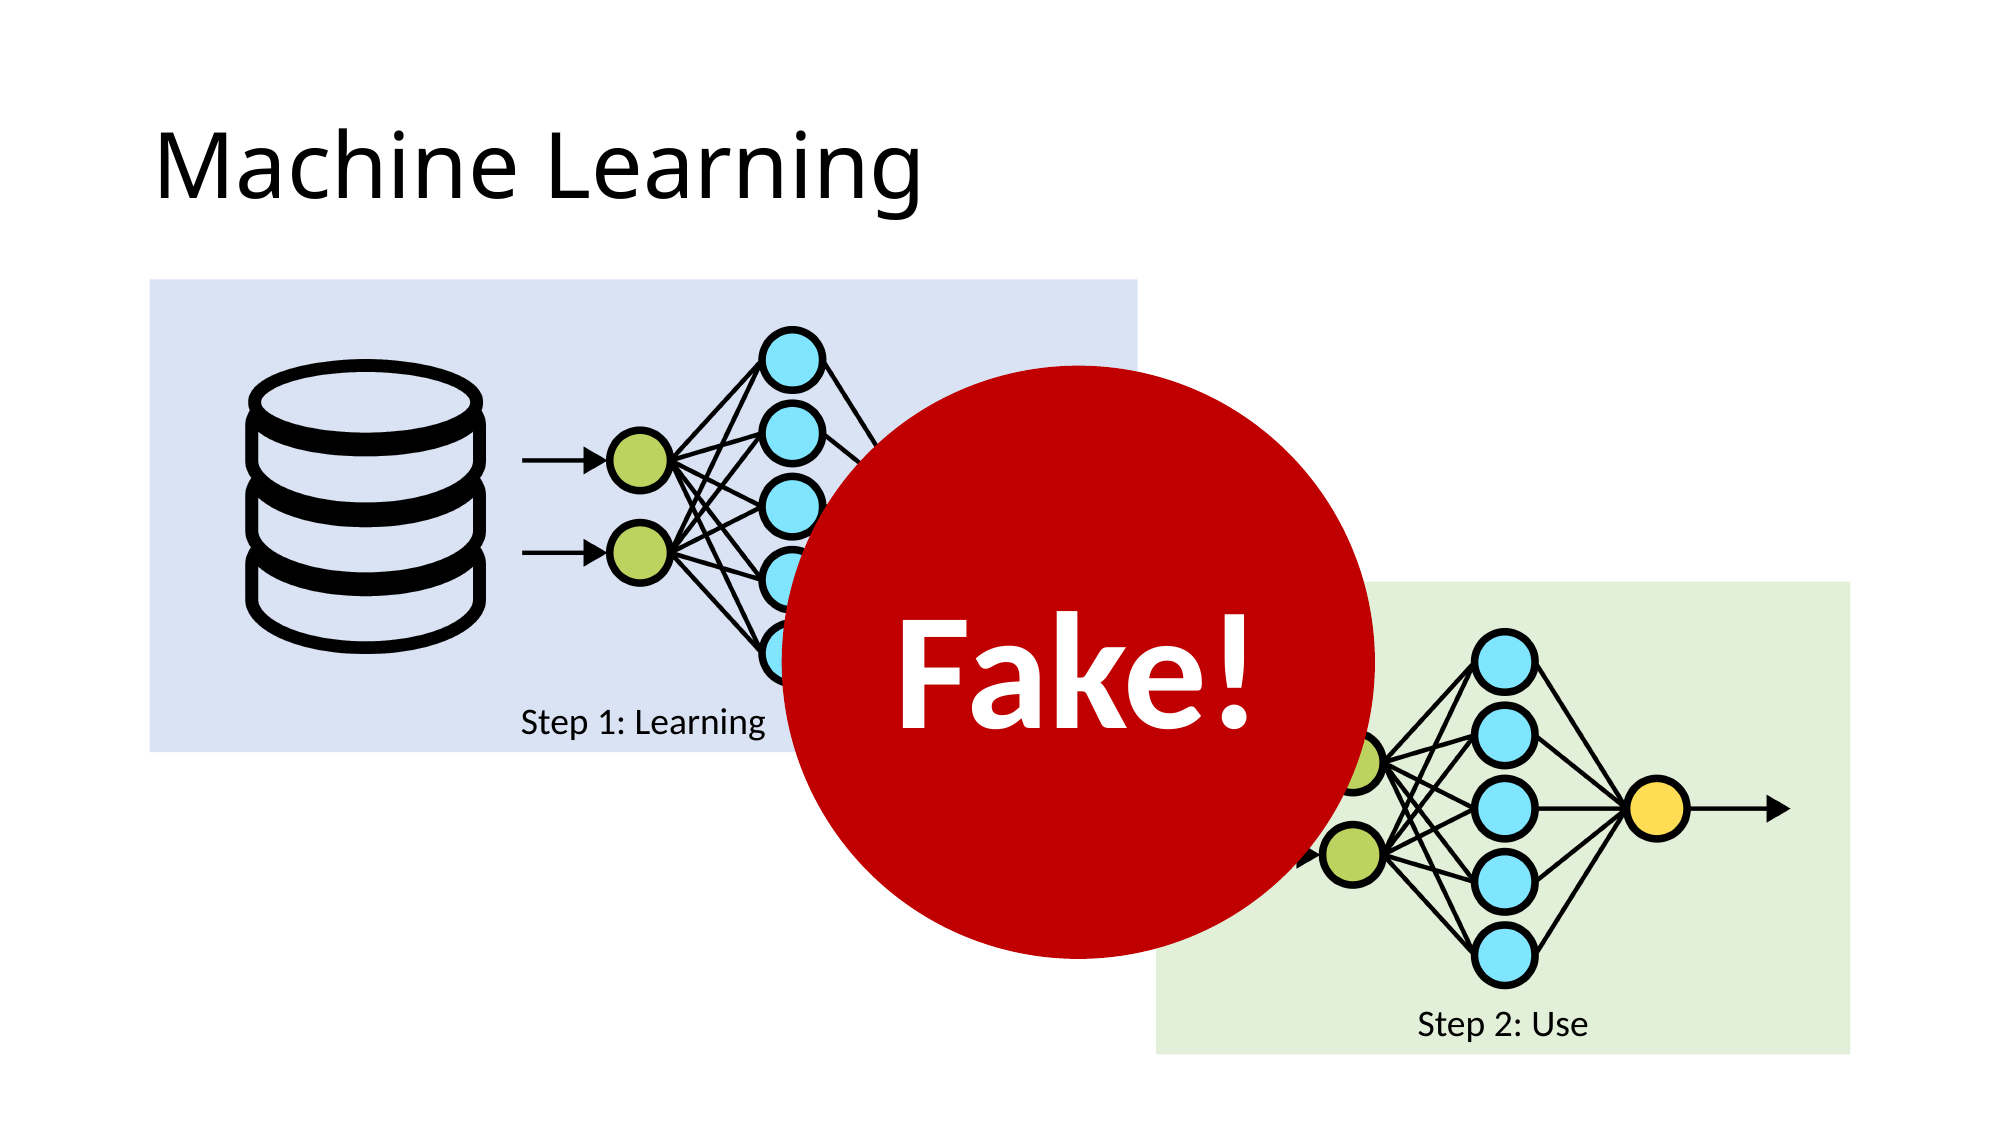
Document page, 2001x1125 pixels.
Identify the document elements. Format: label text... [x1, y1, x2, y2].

title Machine Learning [137, 59, 1863, 278]
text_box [149, 204, 1138, 809]
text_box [1156, 506, 1851, 1111]
text_box Fake! [819, 370, 1332, 960]
